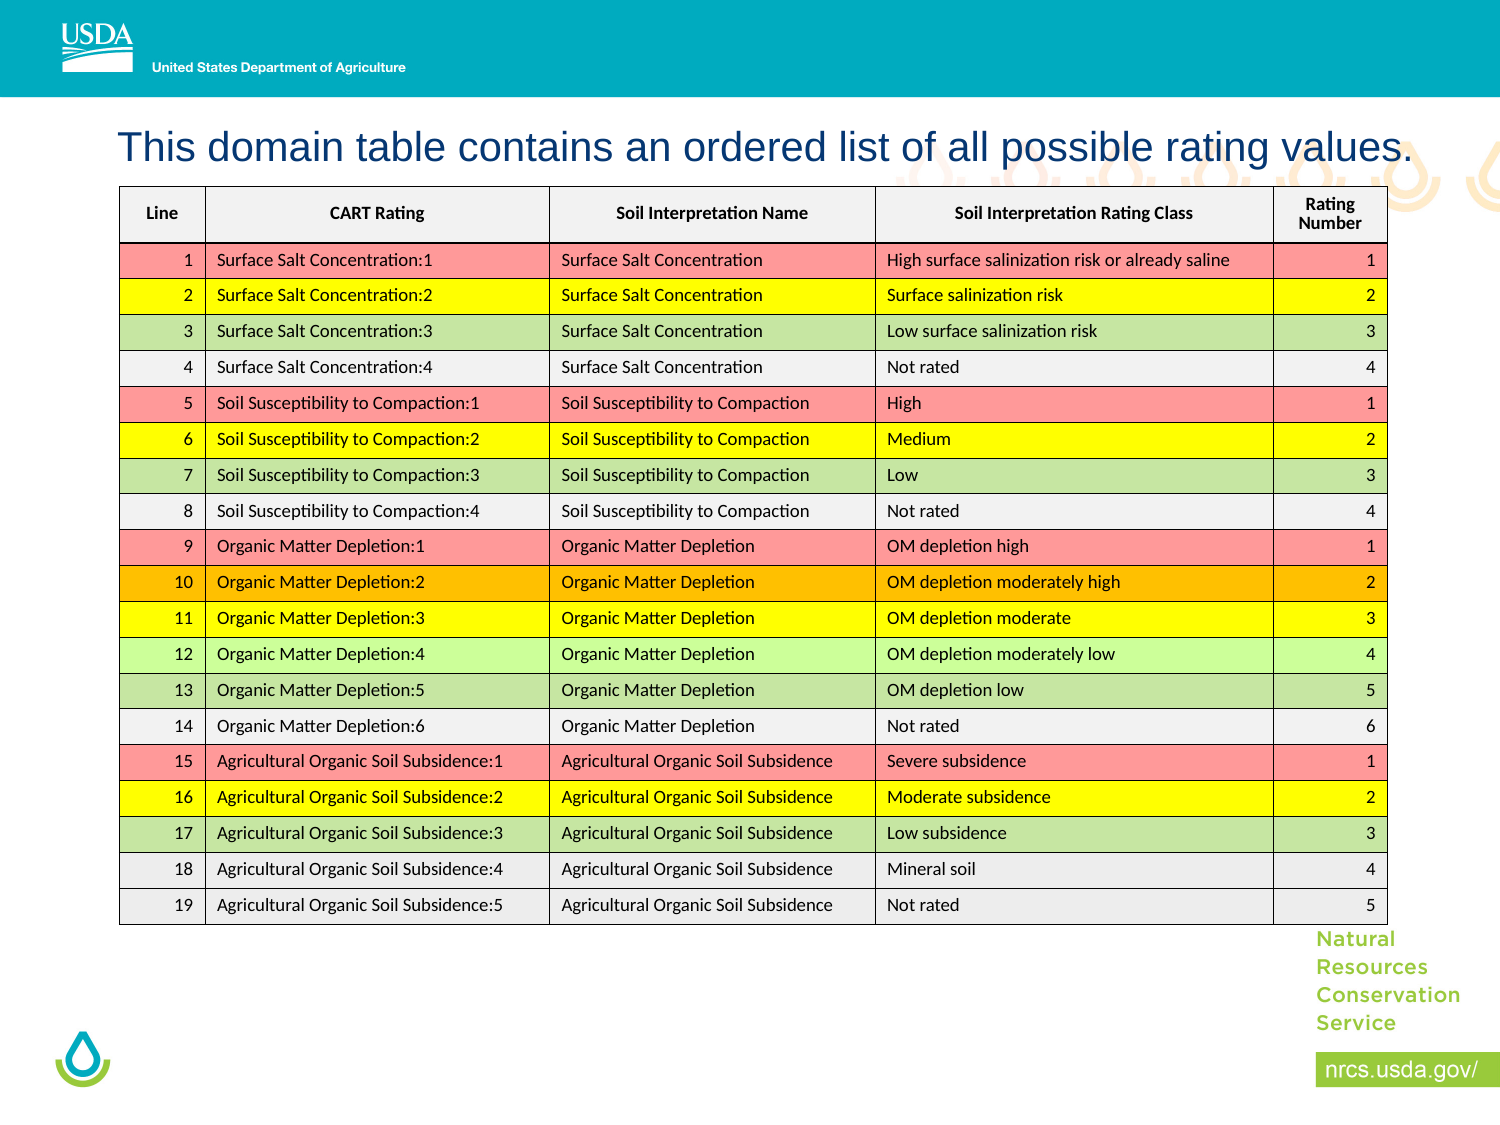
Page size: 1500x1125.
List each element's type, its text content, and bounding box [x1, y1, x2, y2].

table_cell 14 [120, 709, 205, 744]
table_cell 4 [1274, 494, 1387, 529]
table_cell Organic Matter Depletion [550, 602, 875, 637]
table_cell 2 [1274, 423, 1387, 458]
table_cell 2 [1274, 279, 1387, 314]
table_cell 1 [1274, 387, 1387, 422]
text_box This domain table contains an ordered list of all possible rating values. [102, 112, 1445, 178]
table_cell Agricultural Organic Soil Subsidence [550, 889, 875, 924]
table_cell Agricultural Organic Soil Subsidence:1 [206, 745, 549, 780]
table_cell Surface Salt Concentration:3 [206, 315, 549, 350]
table_cell Soil Susceptibility to Compaction:1 [206, 387, 549, 422]
table_cell OM depletion moderate [876, 602, 1273, 637]
table_cell Not rated [876, 889, 1273, 924]
table_cell OM depletion moderately low [876, 638, 1273, 673]
table_cell Moderate subsidence [876, 781, 1273, 816]
table_cell Agricultural Organic Soil Subsidence [550, 817, 875, 852]
table_header Soil Interpretation Rating Class [876, 187, 1273, 242]
table_cell Surface Salt Concentration [550, 351, 875, 386]
table_cell 2 [1274, 566, 1387, 601]
table_cell Agricultural Organic Soil Subsidence:3 [206, 817, 549, 852]
table_cell 3 [1274, 459, 1387, 493]
table_cell 4 [1274, 638, 1387, 673]
table_cell 3 [120, 315, 205, 350]
table_cell High surface salinization risk or already saline [876, 244, 1273, 278]
table_cell Surface salinization risk [876, 279, 1273, 314]
table_cell Low subsidence [876, 817, 1273, 852]
table_cell 1 [120, 244, 205, 278]
table_cell OM depletion low [876, 674, 1273, 708]
table_cell Soil Susceptibility to Compaction [550, 387, 875, 422]
table_header Soil Interpretation Name [550, 187, 875, 242]
table_cell Not rated [876, 709, 1273, 744]
table_cell 5 [120, 387, 205, 422]
table_cell Organic Matter Depletion:2 [206, 566, 549, 601]
table_cell Medium [876, 423, 1273, 458]
table_cell 16 [120, 781, 205, 816]
table_cell Agricultural Organic Soil Subsidence [550, 745, 875, 780]
table_cell 6 [1274, 709, 1387, 744]
table_cell Soil Susceptibility to Compaction:4 [206, 494, 549, 529]
table_cell Organic Matter Depletion [550, 709, 875, 744]
table_cell 4 [1274, 853, 1387, 888]
table_cell Organic Matter Depletion:1 [206, 530, 549, 565]
table_cell Organic Matter Depletion:3 [206, 602, 549, 637]
table_cell 15 [120, 745, 205, 780]
table_header Rating Number [1274, 187, 1387, 242]
table_cell Soil Susceptibility to Compaction [550, 459, 875, 493]
table_cell Mineral soil [876, 853, 1273, 888]
table_cell Organic Matter Depletion [550, 566, 875, 601]
table_header Line [120, 187, 205, 242]
table_cell Severe subsidence [876, 745, 1273, 780]
table_cell Organic Matter Depletion:6 [206, 709, 549, 744]
table_cell Surface Salt Concentration:1 [206, 244, 549, 278]
table_cell Organic Matter Depletion [550, 674, 875, 708]
table_cell Low surface salinization risk [876, 315, 1273, 350]
table_cell 1 [1274, 530, 1387, 565]
table_cell 3 [1274, 602, 1387, 637]
table_cell 1 [1274, 244, 1387, 278]
table_cell Soil Susceptibility to Compaction:2 [206, 423, 549, 458]
table_cell 18 [120, 853, 205, 888]
picture [0, 0, 1500, 1125]
table_cell Agricultural Organic Soil Subsidence:5 [206, 889, 549, 924]
table_cell 8 [120, 494, 205, 529]
table_cell Surface Salt Concentration [550, 244, 875, 278]
table_cell 6 [120, 423, 205, 458]
table_cell Surface Salt Concentration [550, 279, 875, 314]
table_cell 3 [1274, 315, 1387, 350]
table_cell OM depletion high [876, 530, 1273, 565]
table_cell OM depletion moderately high [876, 566, 1273, 601]
table_cell Low [876, 459, 1273, 493]
table_cell 7 [120, 459, 205, 493]
table_cell 12 [120, 638, 205, 673]
table_cell 10 [120, 566, 205, 601]
table_cell Agricultural Organic Soil Subsidence:4 [206, 853, 549, 888]
table_cell Agricultural Organic Soil Subsidence [550, 853, 875, 888]
table_cell Soil Susceptibility to Compaction [550, 494, 875, 529]
table_cell Organic Matter Depletion [550, 530, 875, 565]
table_cell Organic Matter Depletion [550, 638, 875, 673]
table_cell 5 [1274, 889, 1387, 924]
table_cell Organic Matter Depletion:4 [206, 638, 549, 673]
table_cell Not rated [876, 351, 1273, 386]
table_cell 4 [120, 351, 205, 386]
table_cell 2 [120, 279, 205, 314]
table_cell 17 [120, 817, 205, 852]
table_cell 1 [1274, 745, 1387, 780]
table_cell Agricultural Organic Soil Subsidence:2 [206, 781, 549, 816]
table_cell High [876, 387, 1273, 422]
table_cell 19 [120, 889, 205, 924]
table_cell Surface Salt Concentration [550, 315, 875, 350]
table_cell Organic Matter Depletion:5 [206, 674, 549, 708]
table_cell 2 [1274, 781, 1387, 816]
table_cell Surface Salt Concentration:4 [206, 351, 549, 386]
table_cell Soil Susceptibility to Compaction:3 [206, 459, 549, 493]
table_cell 9 [120, 530, 205, 565]
table_cell Surface Salt Concentration:2 [206, 279, 549, 314]
table_cell 13 [120, 674, 205, 708]
table_cell 3 [1274, 817, 1387, 852]
table_cell Soil Susceptibility to Compaction [550, 423, 875, 458]
table_cell 5 [1274, 674, 1387, 708]
table_cell Agricultural Organic Soil Subsidence [550, 781, 875, 816]
table_cell Not rated [876, 494, 1273, 529]
table_cell 4 [1274, 351, 1387, 386]
table_header CART Rating [206, 187, 549, 242]
table_cell 11 [120, 602, 205, 637]
